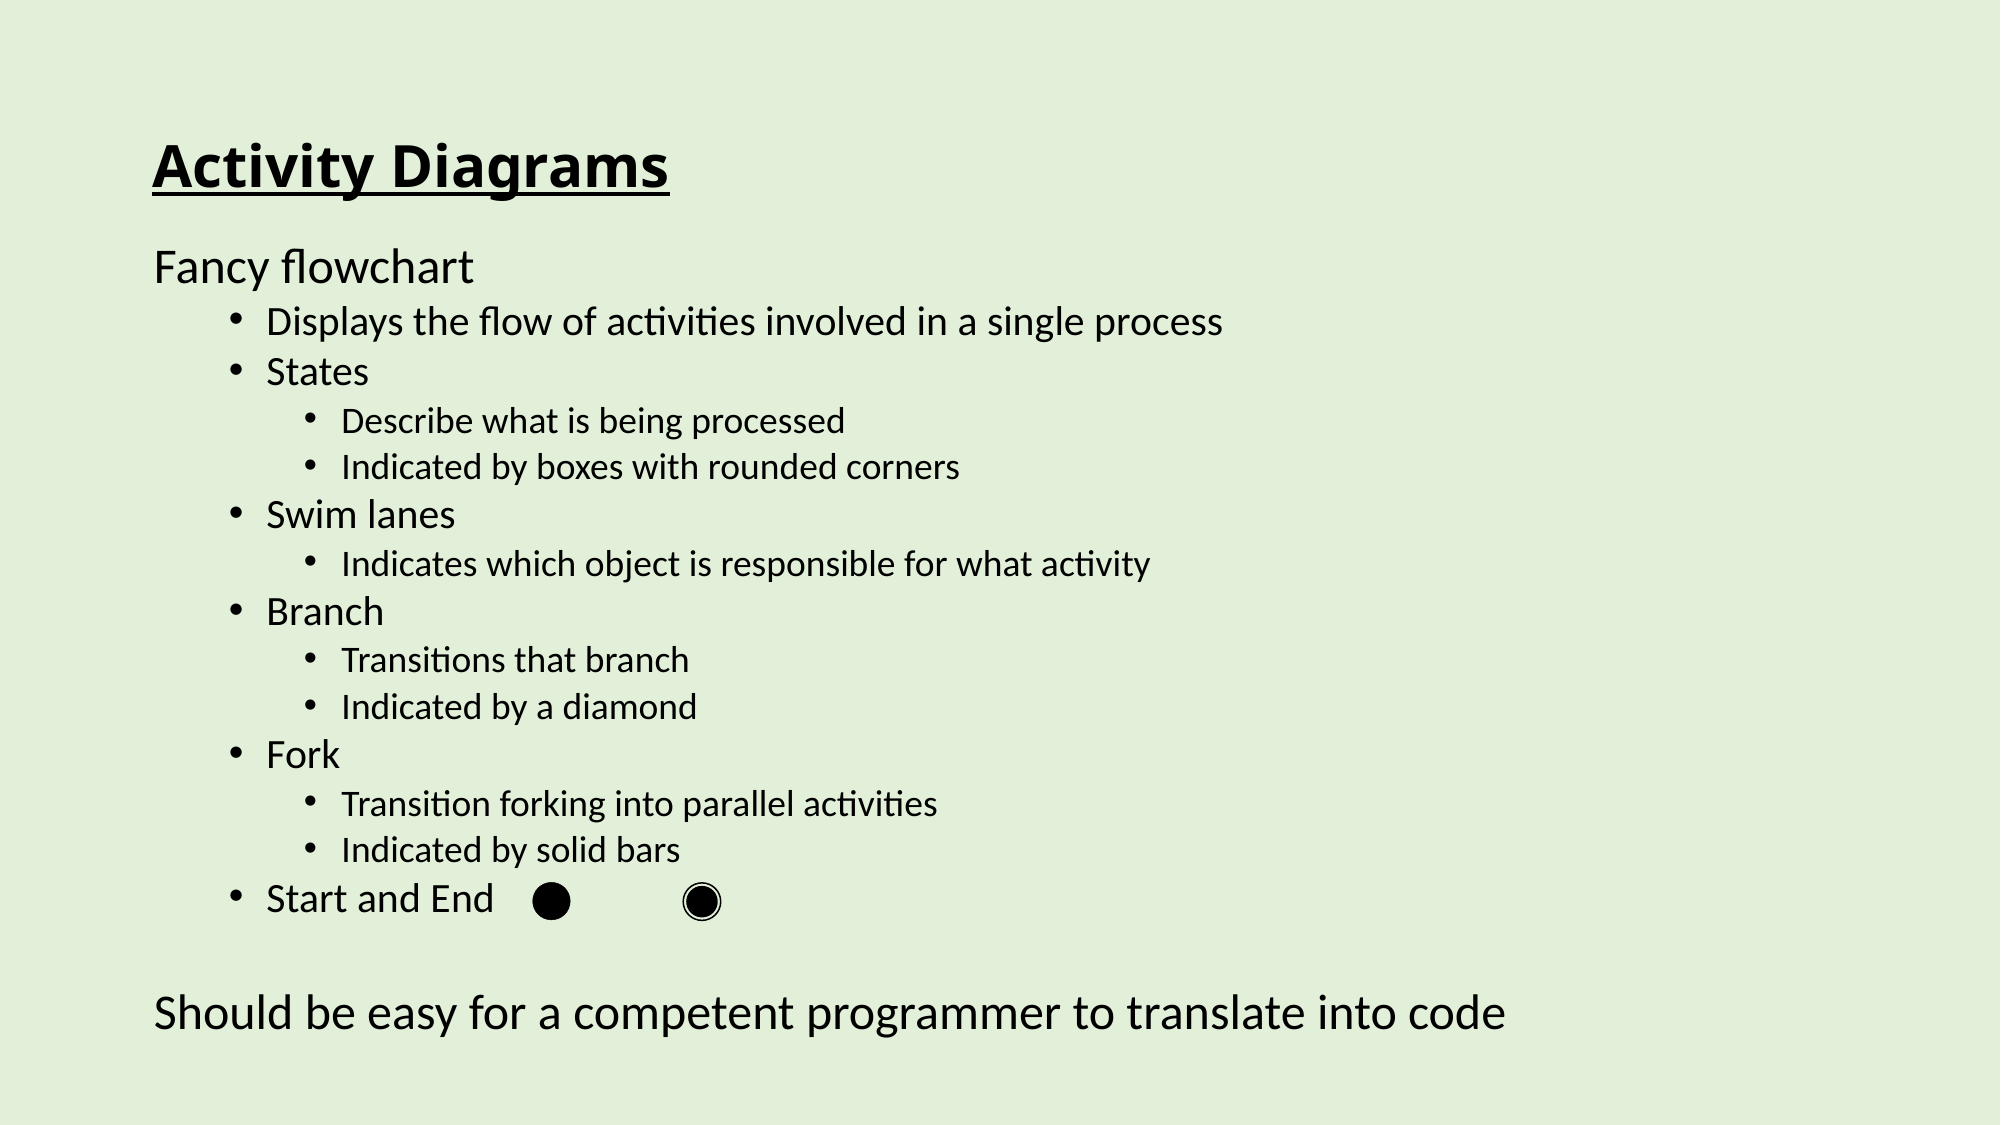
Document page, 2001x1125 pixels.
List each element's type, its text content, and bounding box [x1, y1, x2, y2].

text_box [680, 879, 724, 924]
list Fancy flowchart Displays the flow of activities involved in a single process States Describe what is being processed Indicated by boxes with rounded corners Swim lanes Indicates which object is responsible for what activity Branch Transitions that branch Indicated by a diamond Fork Transition forking into parallel activities Indicated by solid bars Start and End Should be easy for a competent programmer to translate into code [138, 237, 1864, 1049]
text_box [530, 879, 573, 923]
title Activity Diagrams [137, 59, 1863, 278]
